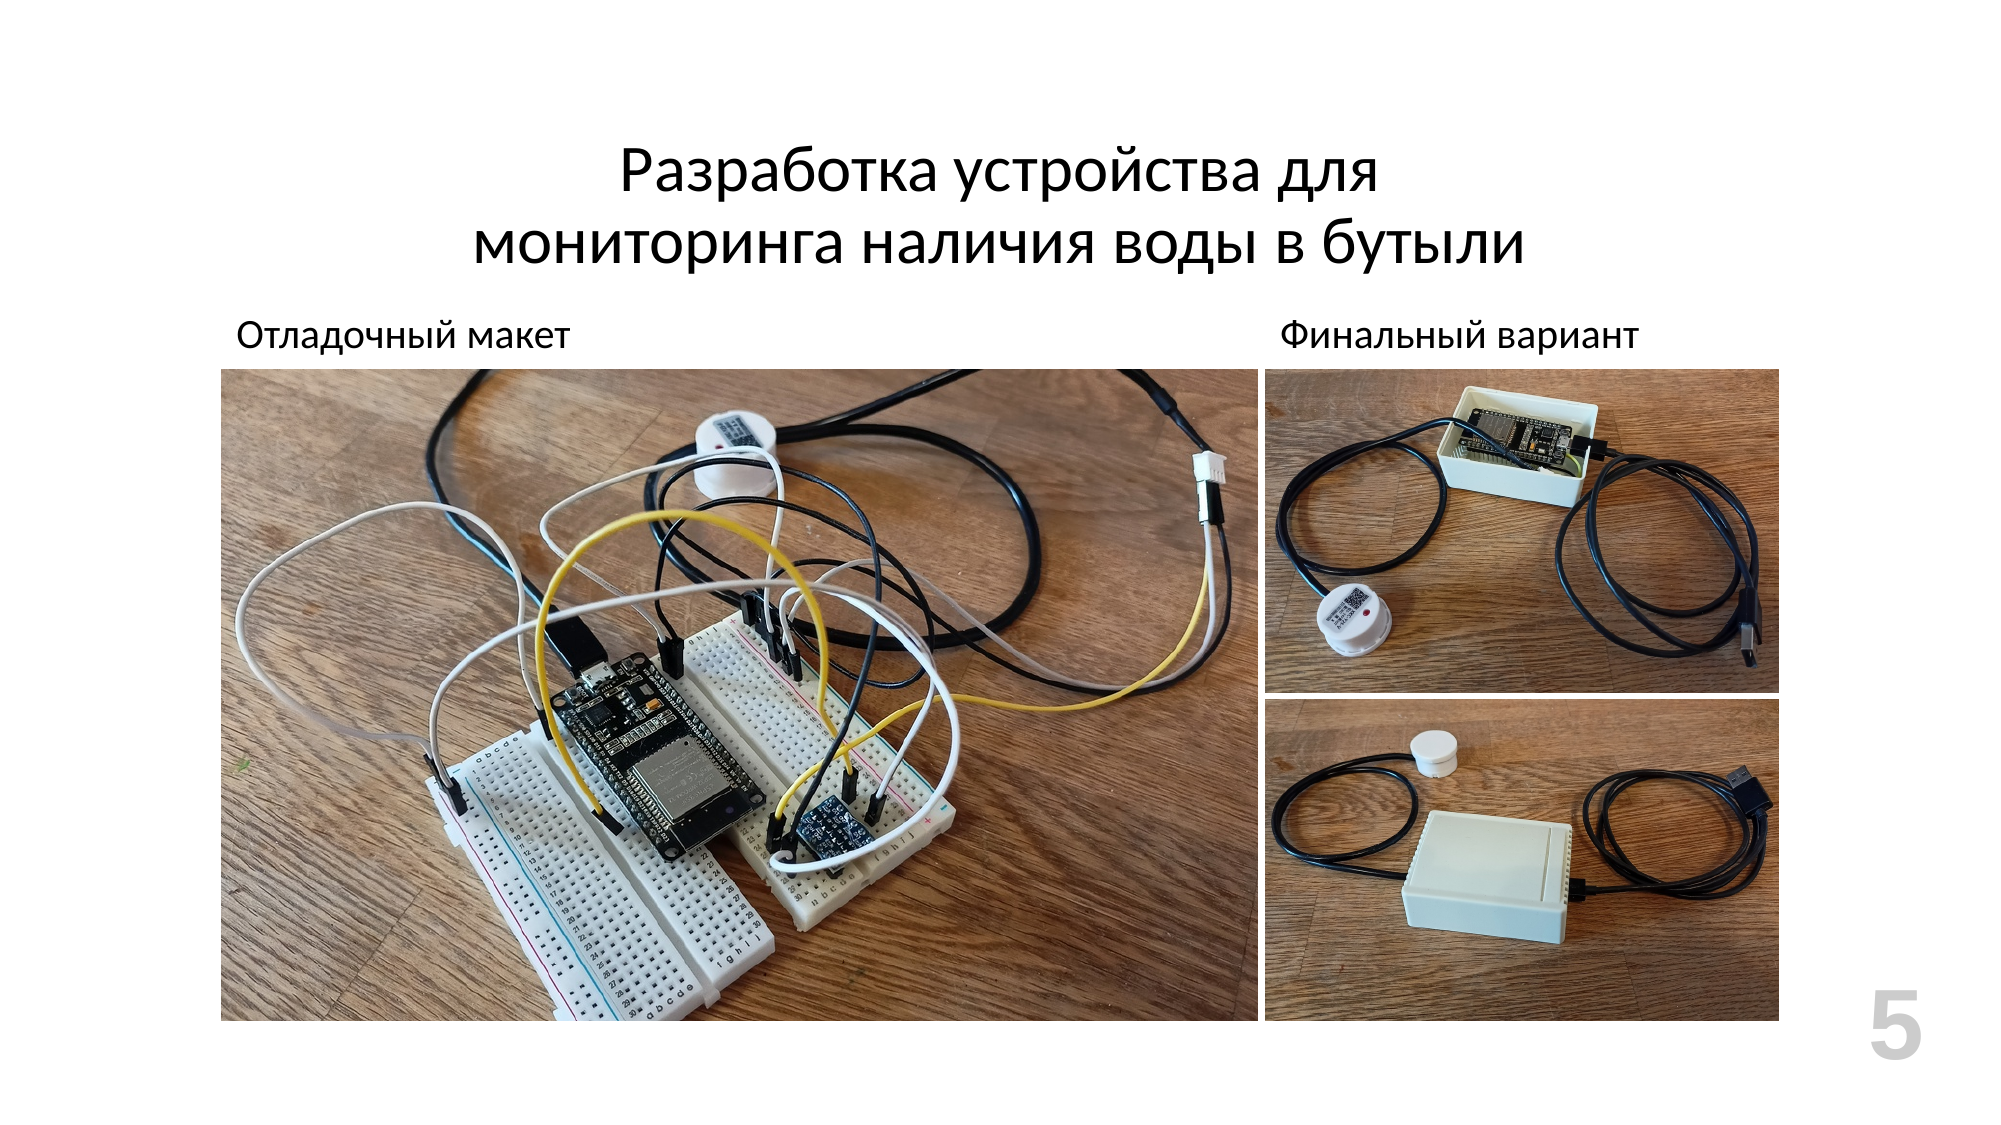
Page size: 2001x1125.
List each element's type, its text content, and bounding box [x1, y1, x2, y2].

title Разработка устройства для мониторинга наличия воды в бутыли [137, 0, 1863, 412]
text_box Финальный вариант [1265, 299, 1779, 365]
text_box Отладочный макет [221, 299, 1258, 365]
text_box 5 [1762, 952, 1939, 1087]
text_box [221, 370, 1779, 1021]
